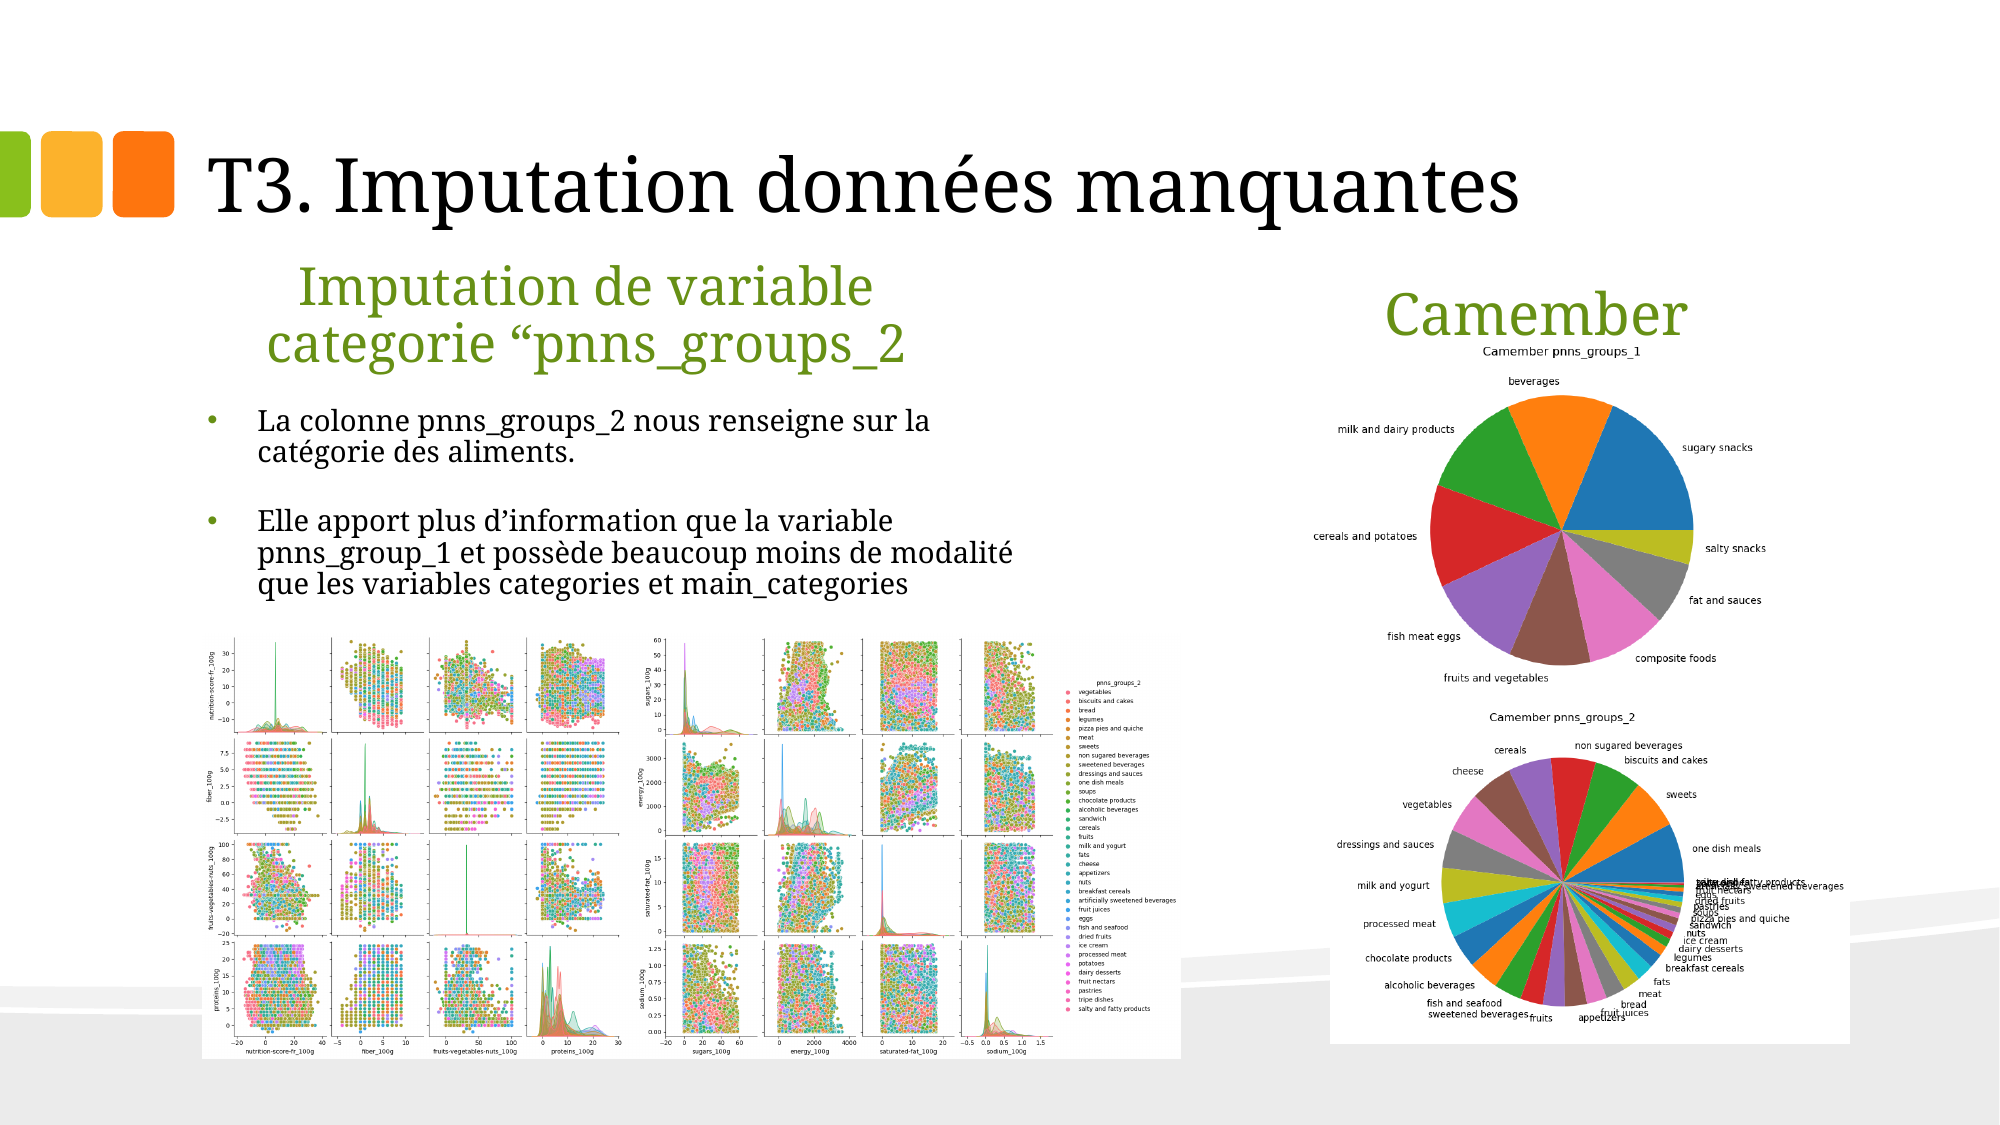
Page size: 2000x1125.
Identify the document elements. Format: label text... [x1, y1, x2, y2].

list Imputation de variable categorie “pnns_groups_2 [187, 249, 987, 384]
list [1306, 339, 1772, 707]
list La colonne pnns_groups_2 nous renseigne sur la catégorie des aliments. Elle apport plus d’information que la variable pnns_group_1 et possède beaucoup moins de modalité que les variables categories et main_categories [187, 395, 1059, 622]
list Camember [999, 249, 1800, 384]
picture [1330, 705, 1850, 1045]
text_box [202, 633, 1182, 1059]
title T3. Imputation données manquantes [187, 24, 1787, 238]
